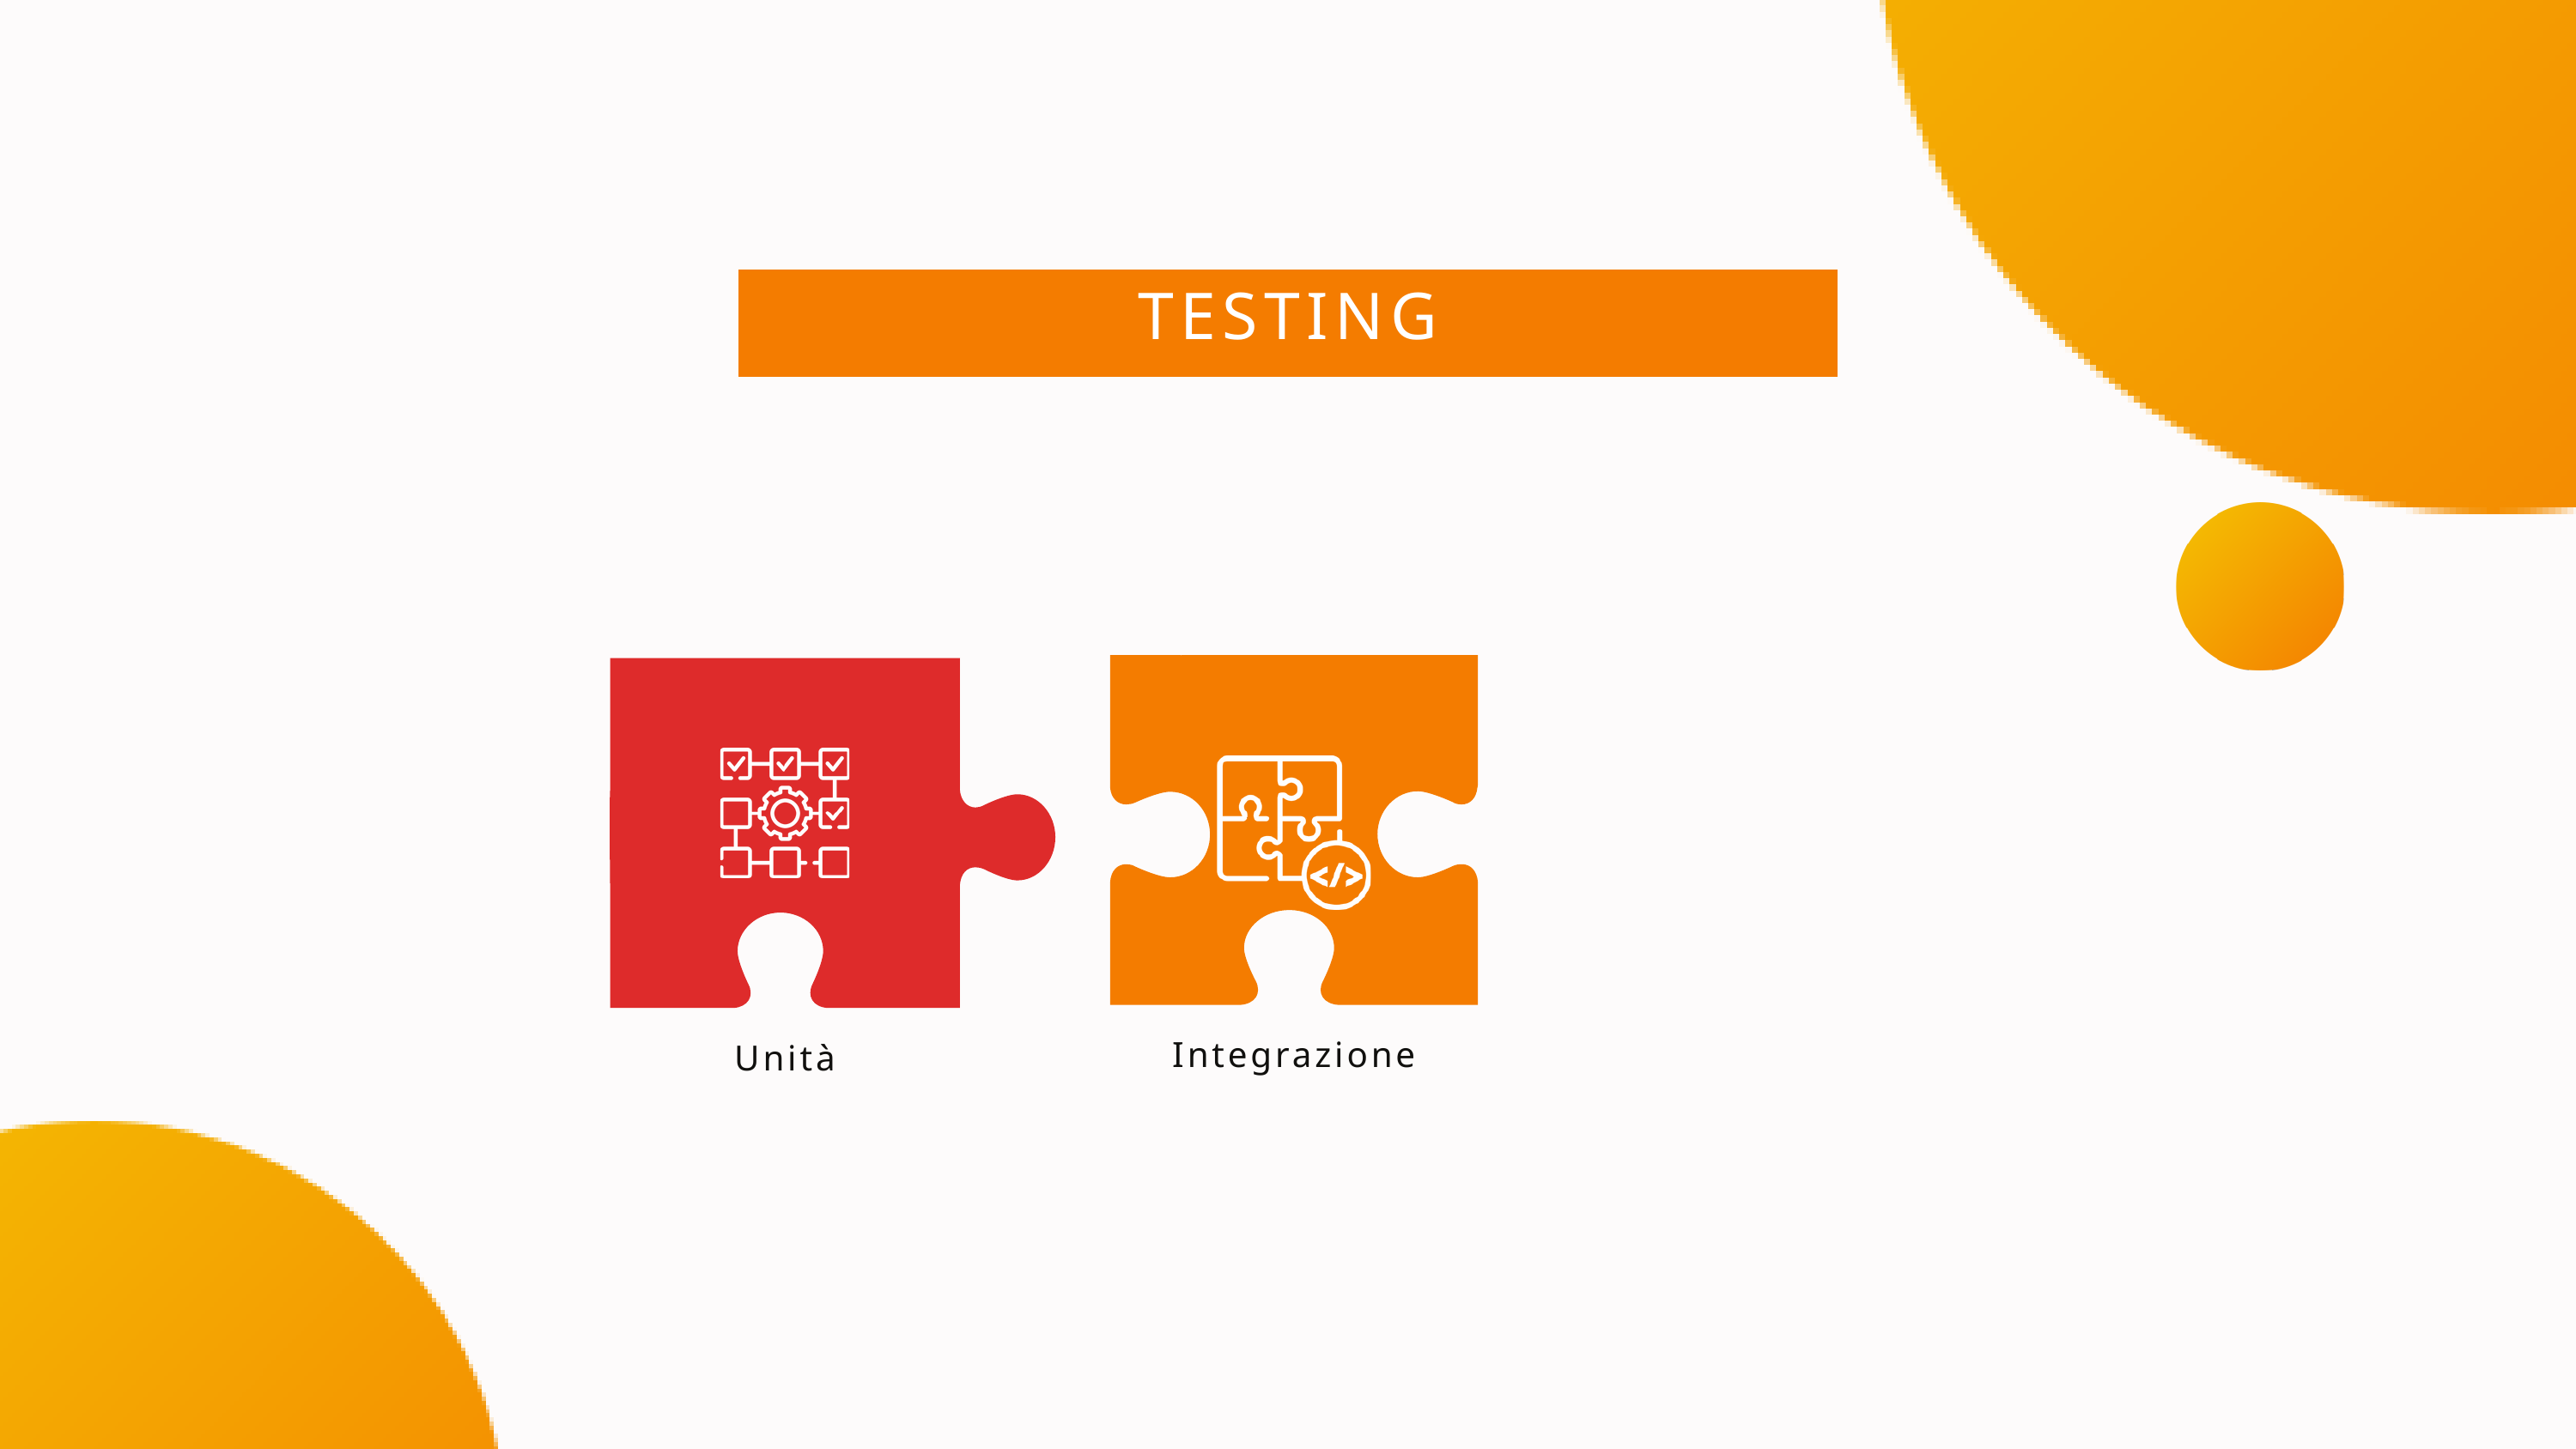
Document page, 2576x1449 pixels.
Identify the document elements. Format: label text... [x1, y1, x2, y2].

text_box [1109, 654, 1479, 1005]
text_box [0, 1121, 507, 1449]
text_box Unità [609, 1030, 961, 1078]
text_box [738, 269, 1838, 378]
text_box [2176, 502, 2344, 670]
text_box Integrazione [1118, 1026, 1470, 1075]
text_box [609, 658, 1056, 1009]
text_box [1874, 0, 2576, 514]
